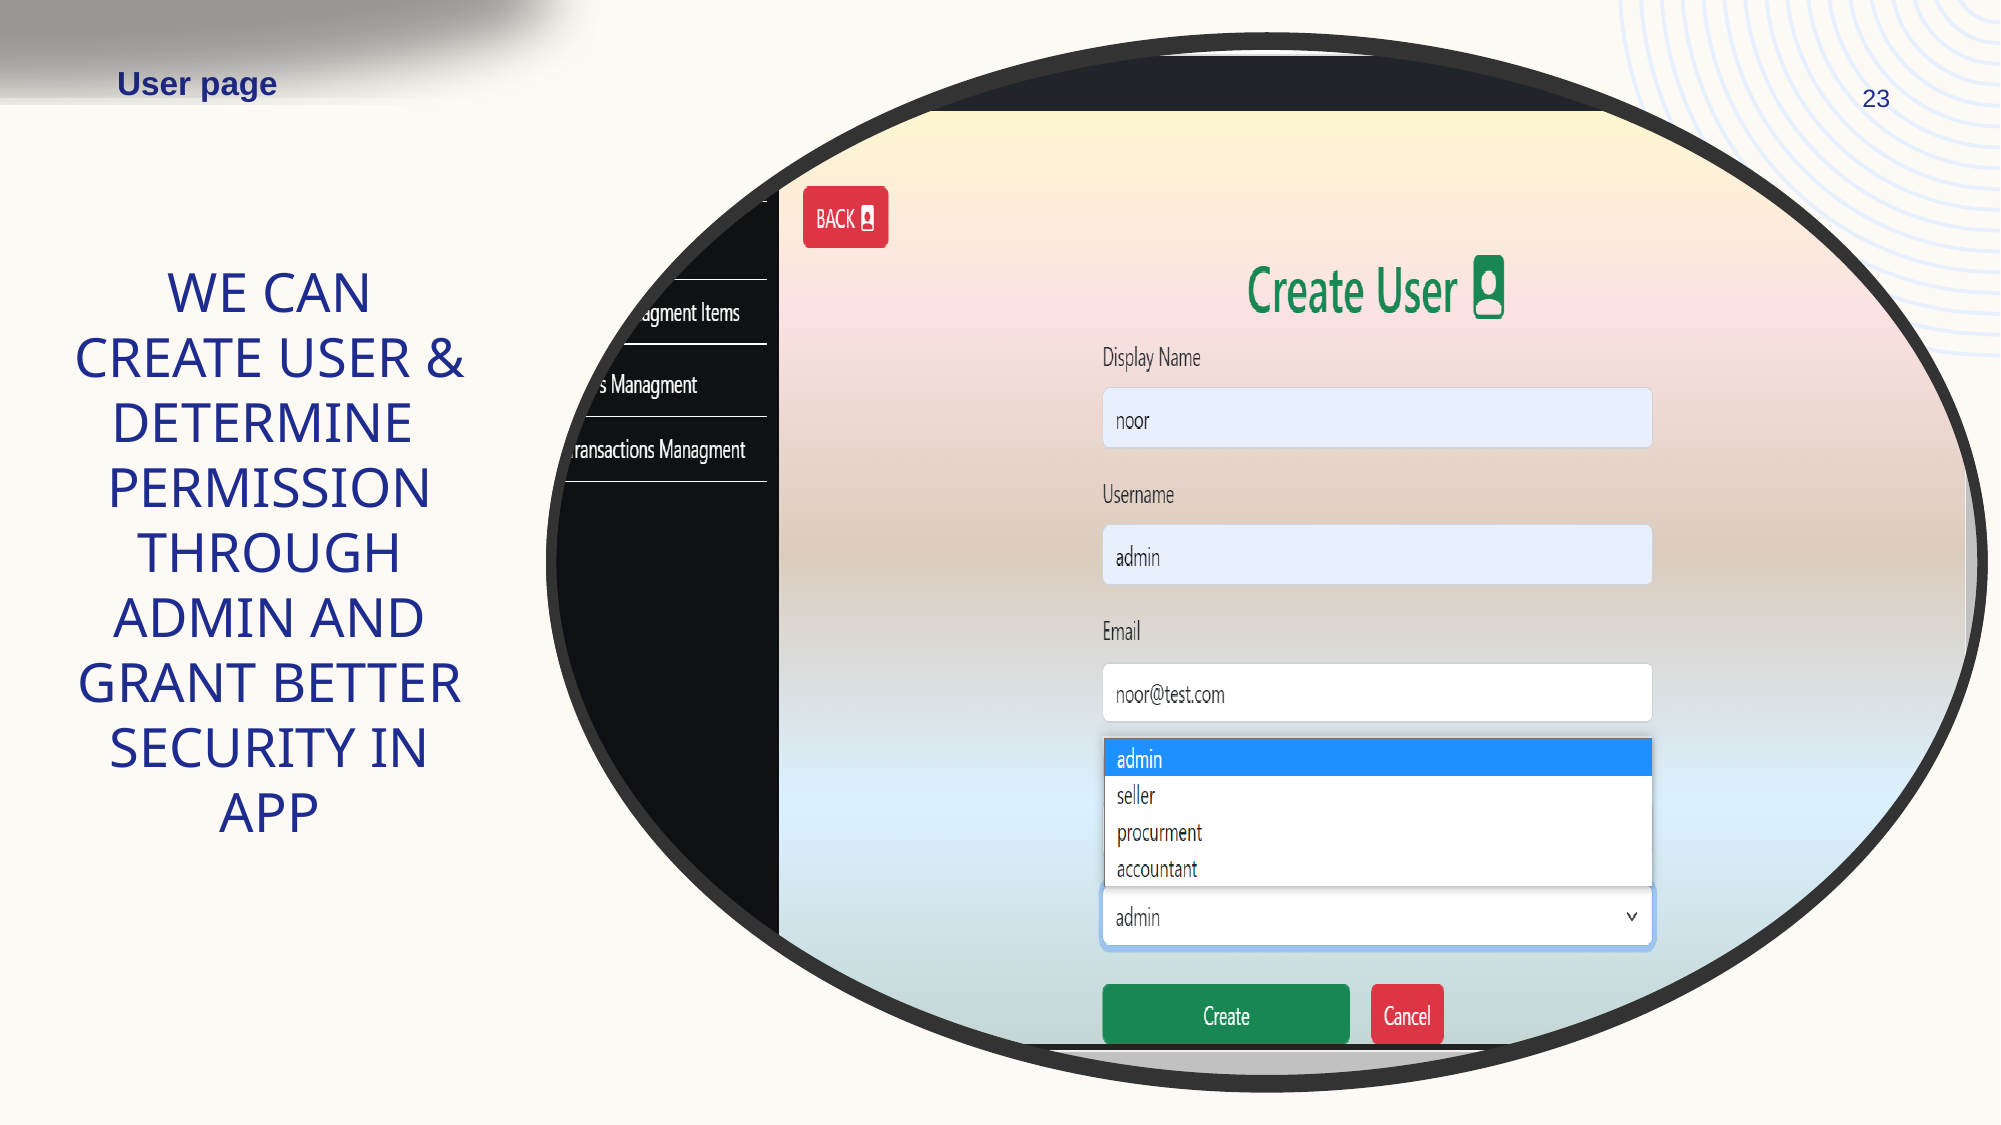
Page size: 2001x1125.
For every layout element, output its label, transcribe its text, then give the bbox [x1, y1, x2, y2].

picture [551, 37, 1983, 1088]
title We can create user & determine permission through admin and grant better security in APP [56, 250, 484, 1021]
footer User page [101, 75, 551, 120]
